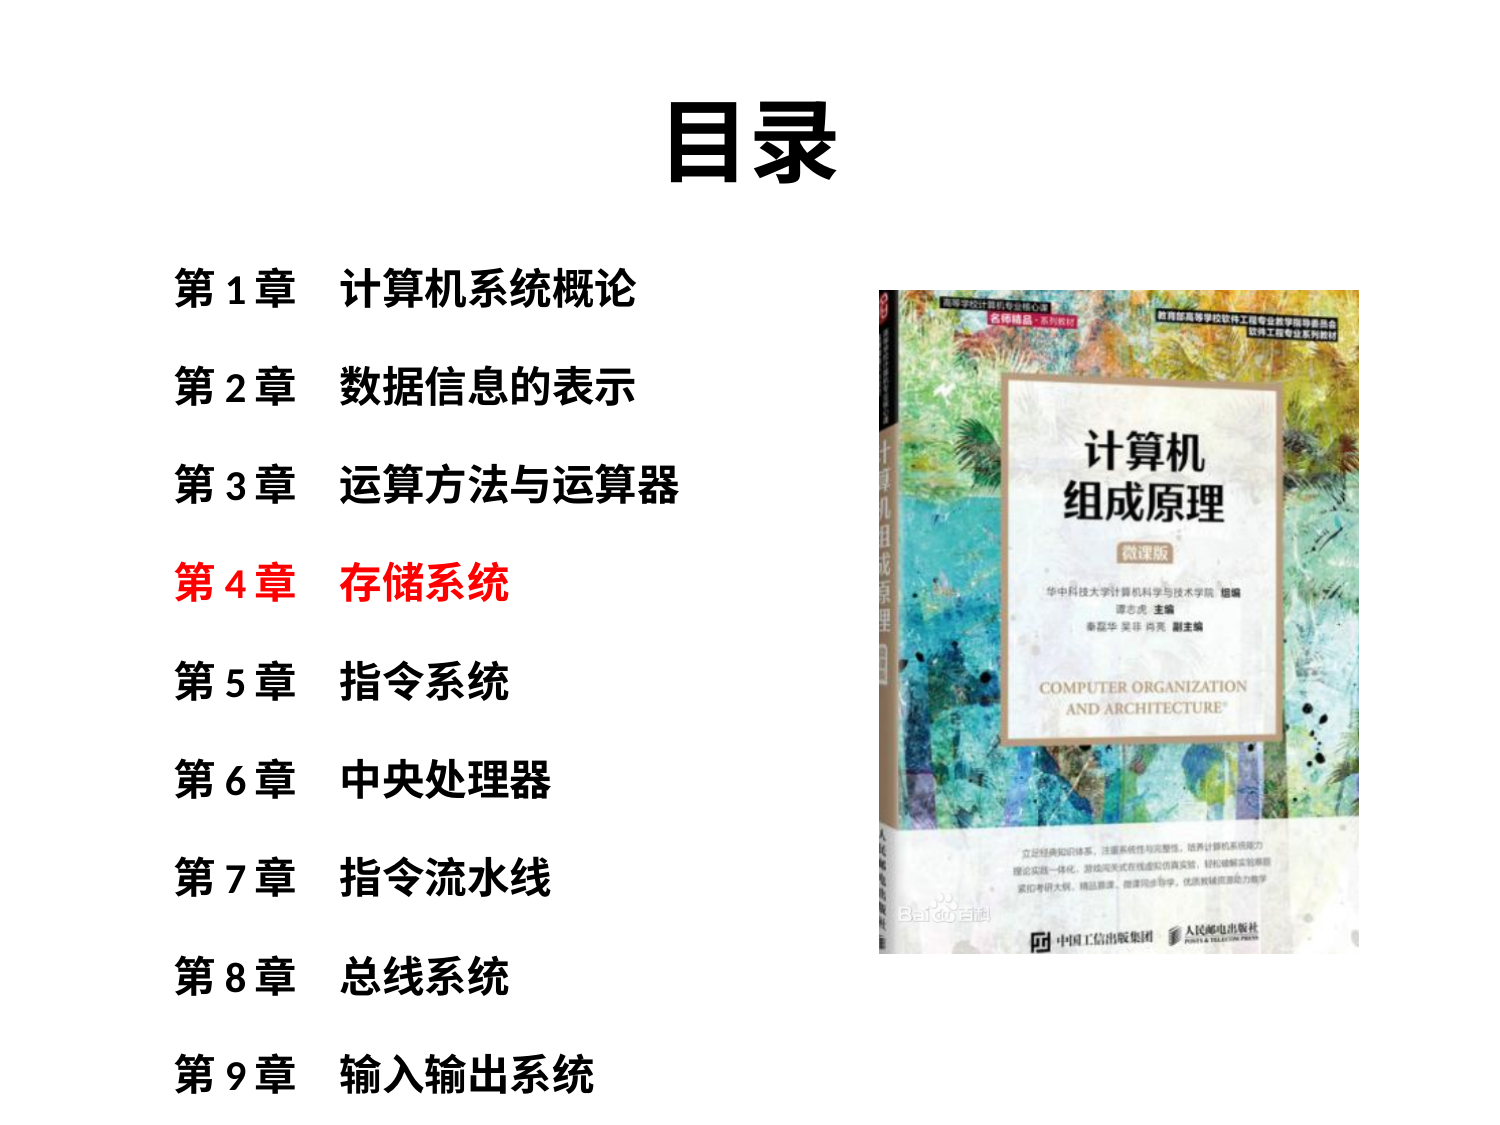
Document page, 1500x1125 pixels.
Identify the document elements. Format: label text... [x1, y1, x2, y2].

picture [879, 290, 1360, 954]
list 第1章 计算机系统概论 第2章 数据信息的表示 第3章 运算方法与运算器 第4章 存储系统 第5章 指令系统 第6章 中央处理器 第7章 指令流水线 第8章 总线系统 第9章 输入输出系统 [29, 196, 1347, 1106]
title 目录 [75, 45, 1425, 233]
